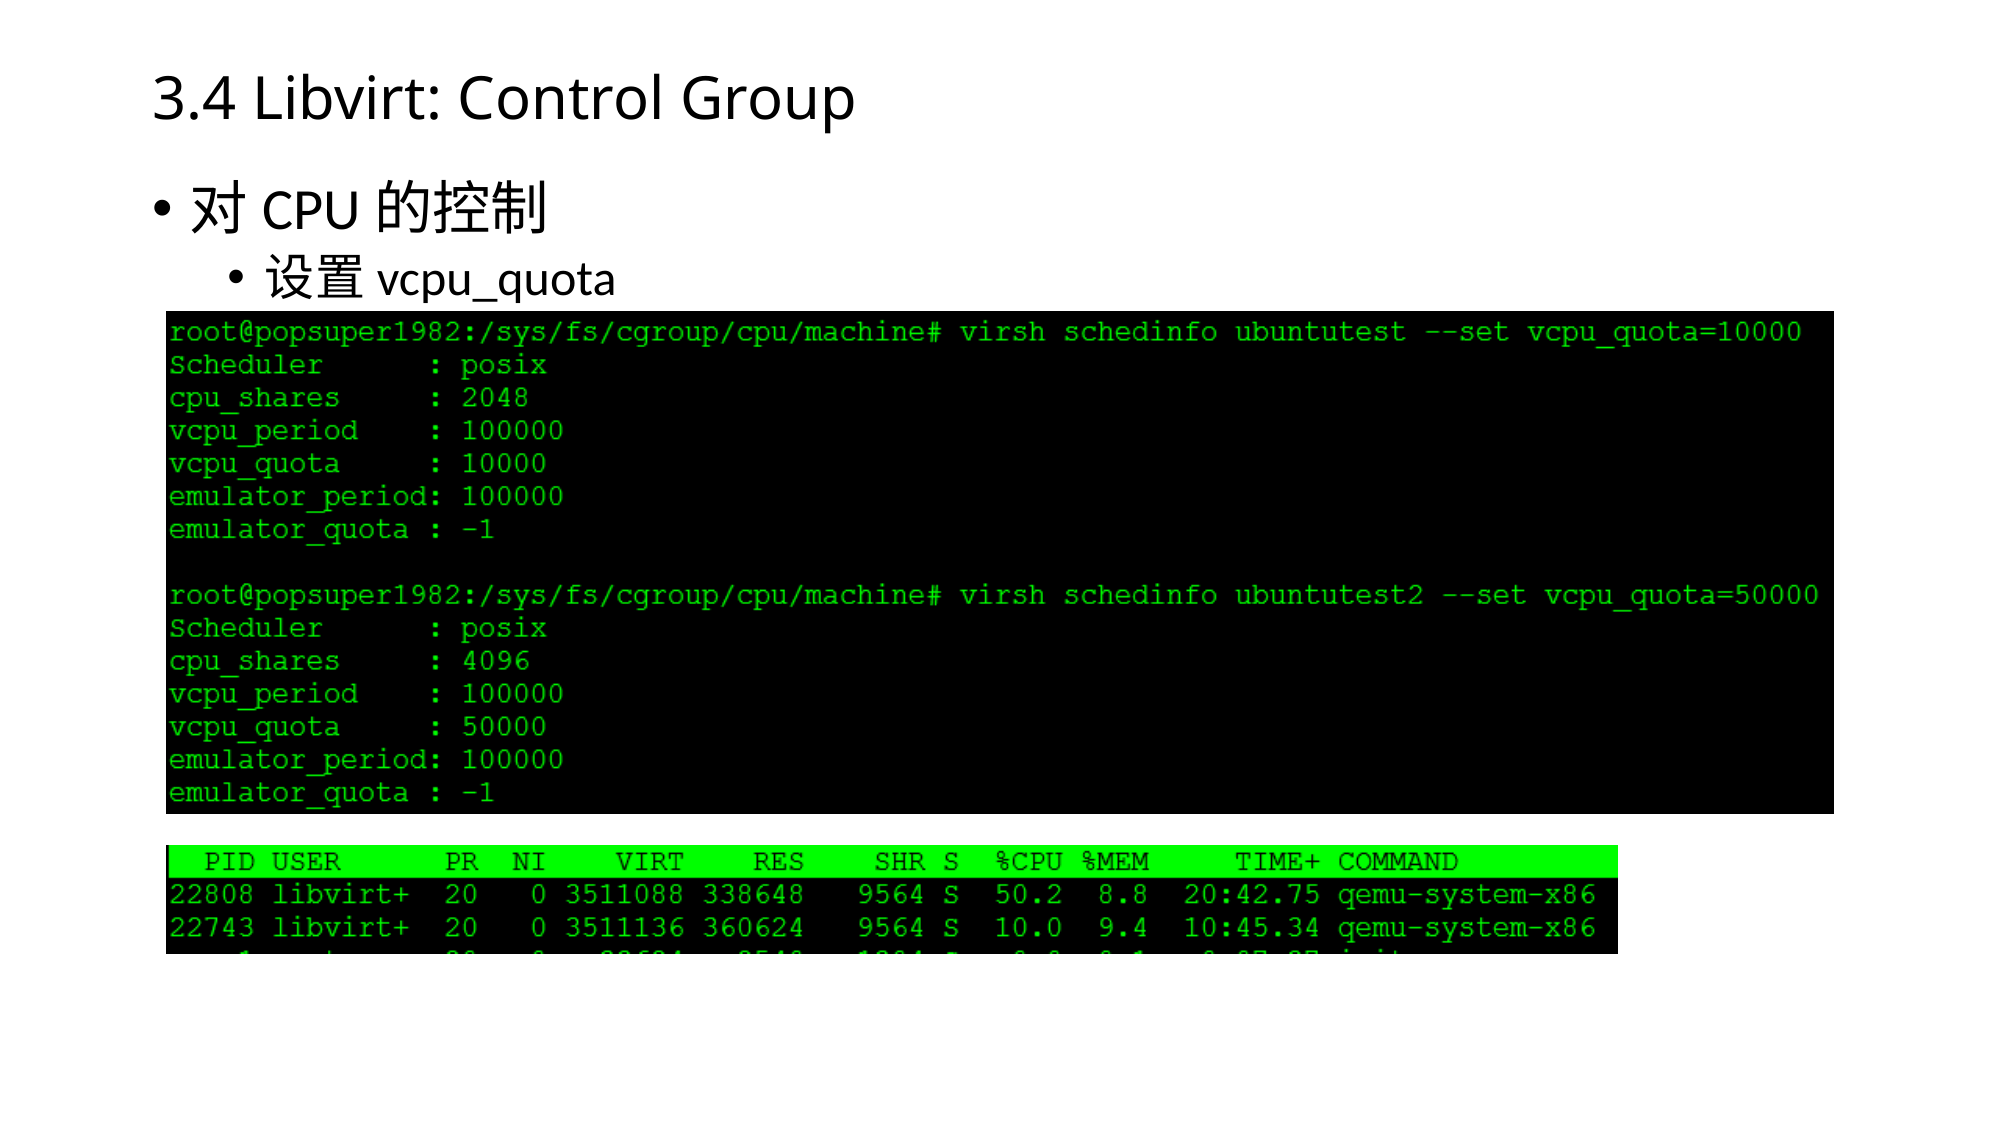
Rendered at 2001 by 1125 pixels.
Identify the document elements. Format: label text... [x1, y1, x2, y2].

list 对CPU的控制 设置vcpu_quota [137, 171, 1863, 1014]
picture [166, 845, 1618, 954]
title 3.4 Libvirt: Control Group [137, 59, 1863, 140]
picture [166, 311, 1834, 814]
